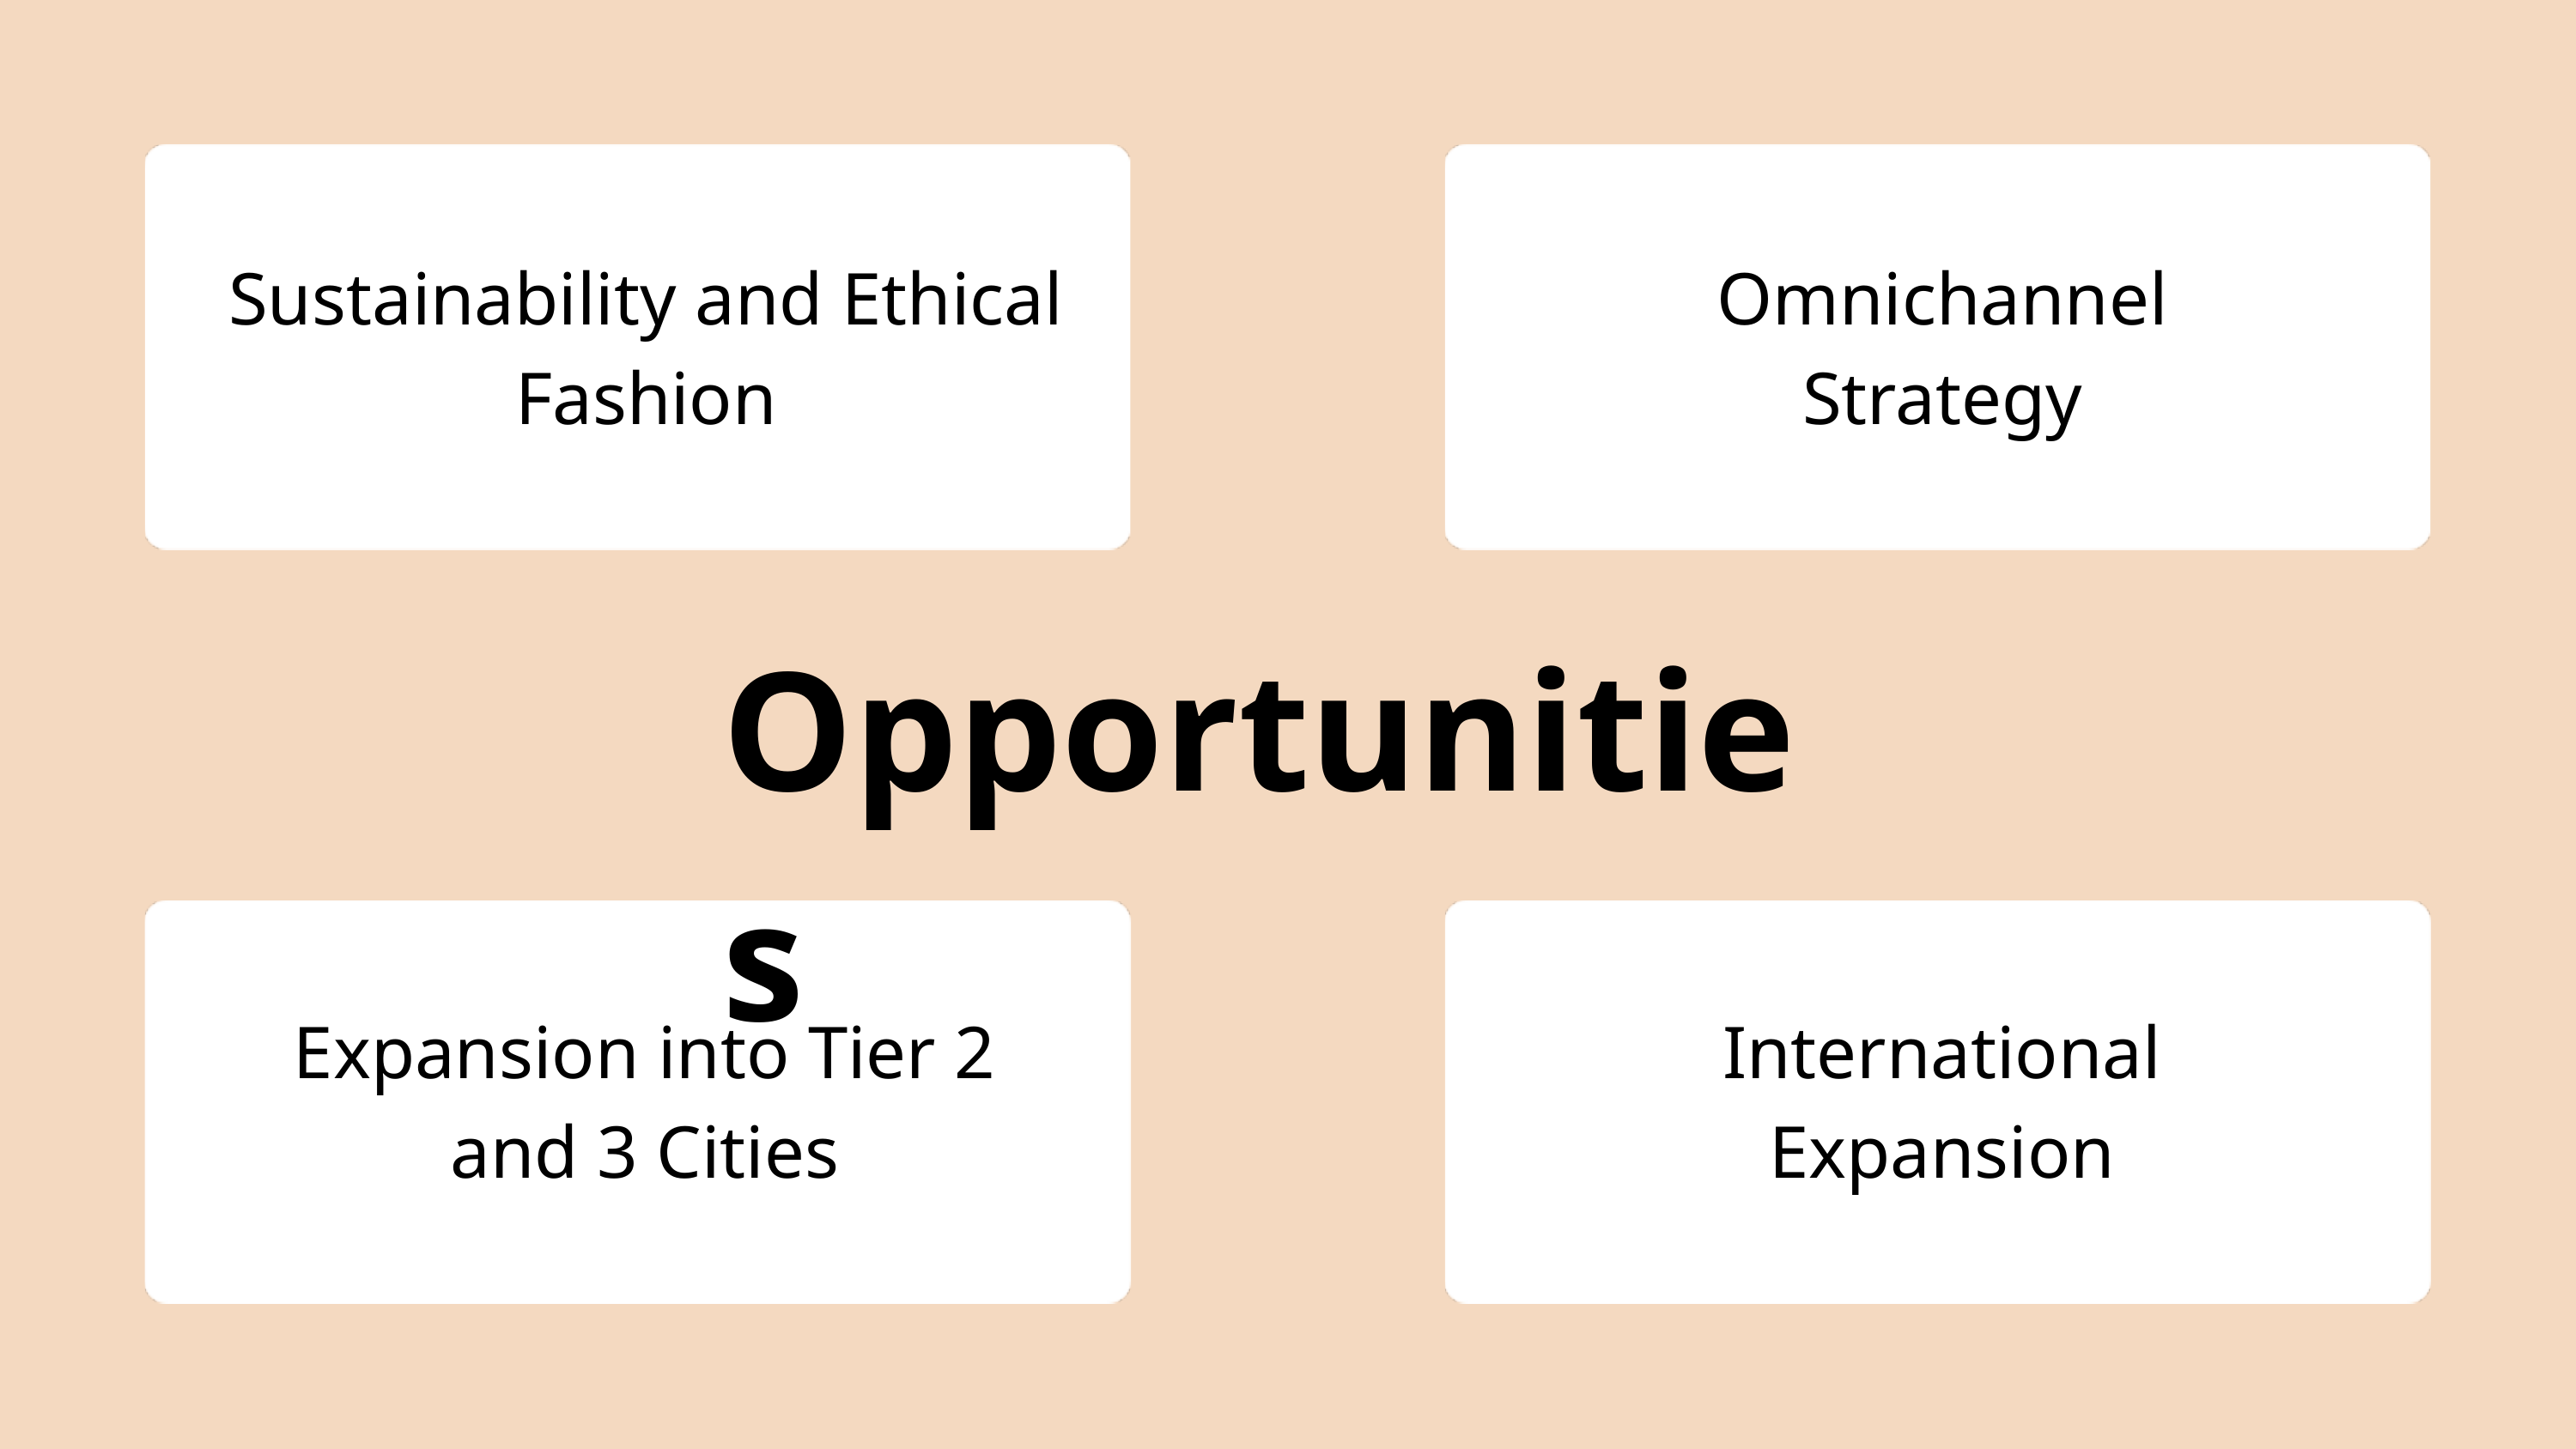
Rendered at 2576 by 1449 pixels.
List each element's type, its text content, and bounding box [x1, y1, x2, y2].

text_box Omnichannel Strategy [1714, 239, 2172, 440]
text_box [1444, 900, 2432, 1304]
text_box Opportunities [722, 593, 1876, 1054]
text_box [144, 900, 1132, 1304]
text_box International Expansion [1722, 993, 2162, 1193]
text_box Expansion into Tier 2 and 3 Cities [289, 993, 1001, 1193]
text_box [1444, 144, 2431, 550]
text_box Sustainability and Ethical Fashion [224, 239, 1068, 440]
text_box [144, 144, 1131, 550]
